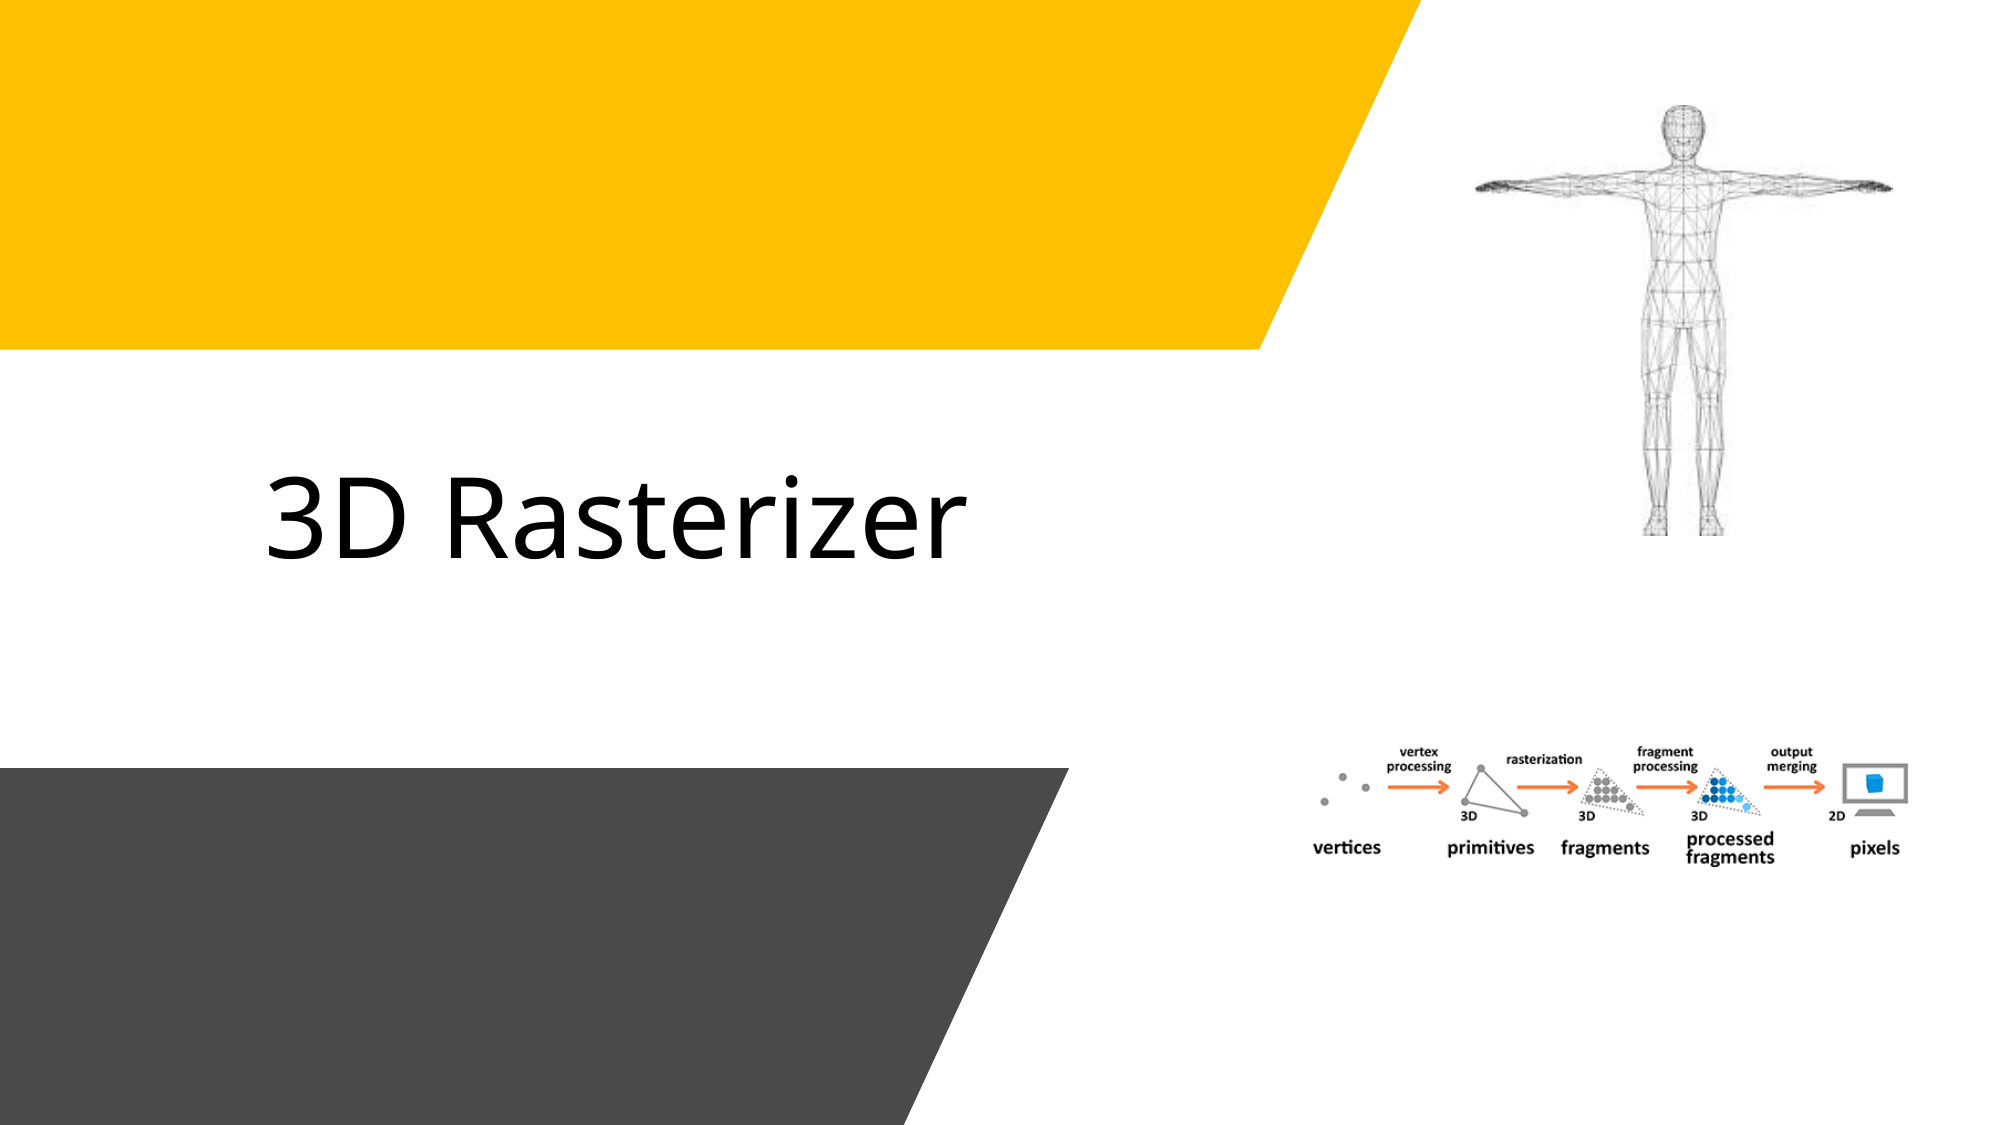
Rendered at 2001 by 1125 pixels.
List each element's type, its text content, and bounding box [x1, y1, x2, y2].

picture [1475, 105, 1893, 537]
text_box [0, 0, 1423, 351]
picture [1284, 680, 1948, 929]
text_box 3D Rasterizer [249, 368, 1302, 591]
text_box [0, 767, 1071, 1125]
